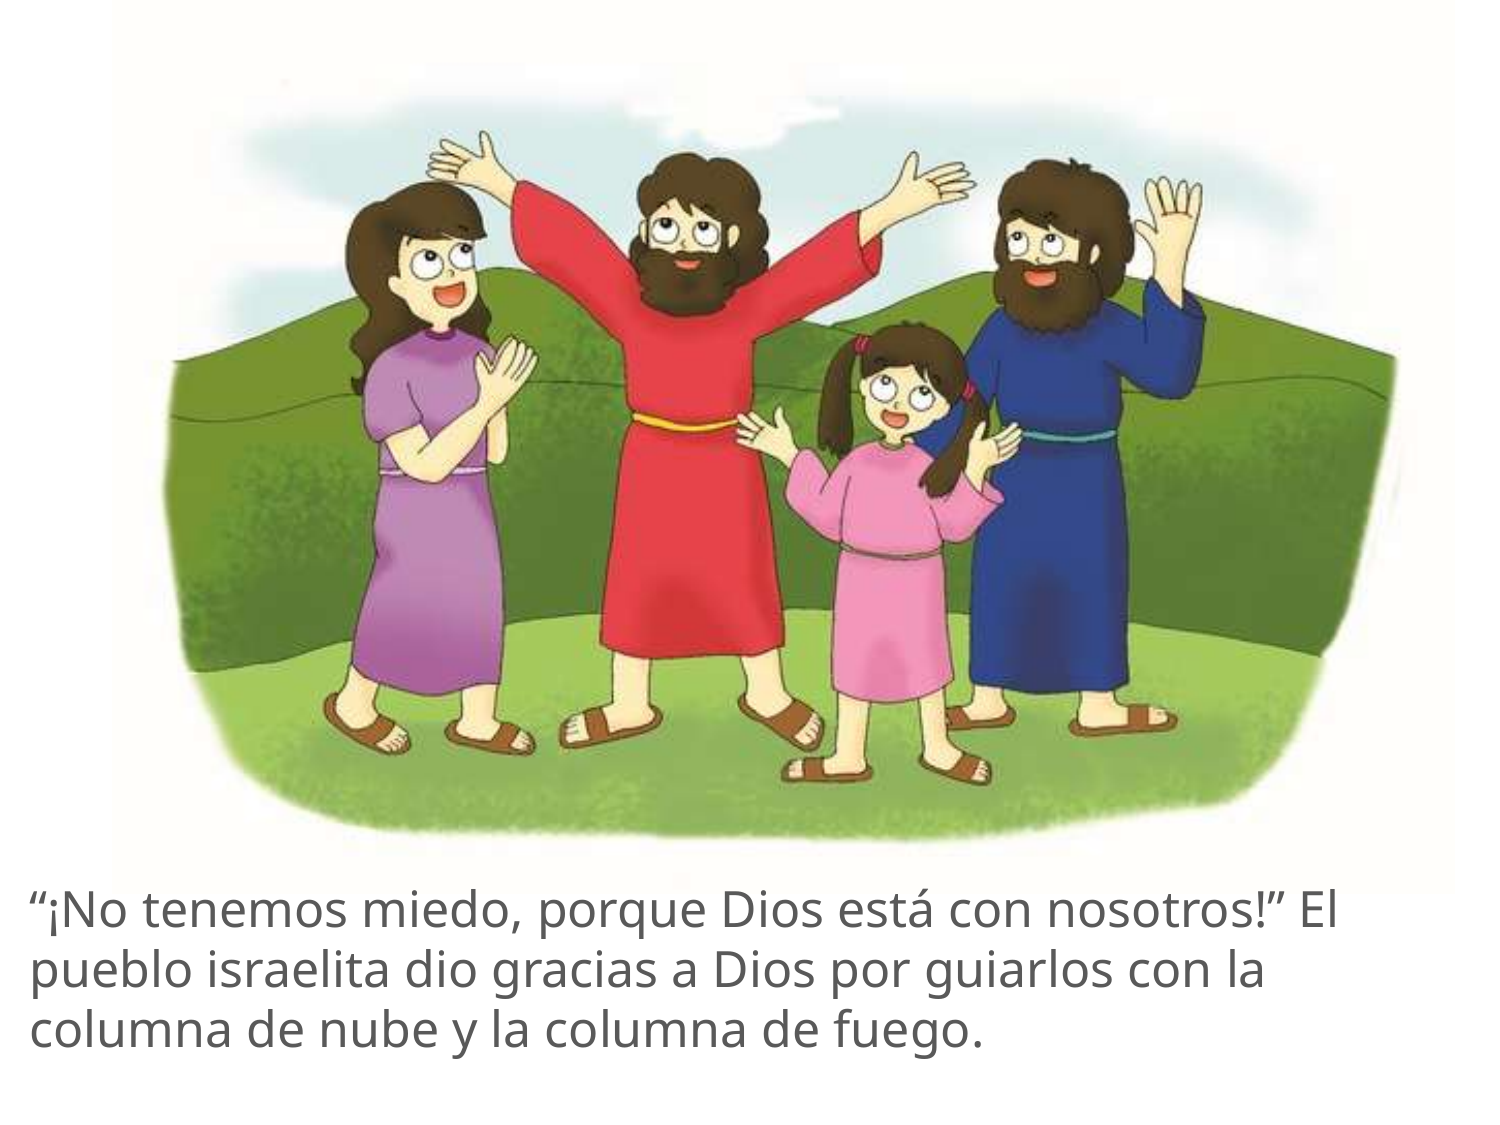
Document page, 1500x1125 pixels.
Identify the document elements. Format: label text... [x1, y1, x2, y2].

text_box “¡No tenemos miedo, porque Dios está con nosotros!” El pueblo israelita dio gracias a Dios por guiarlos con la columna de nube y la columna de fuego. [14, 869, 1486, 1065]
picture [111, 0, 1455, 894]
